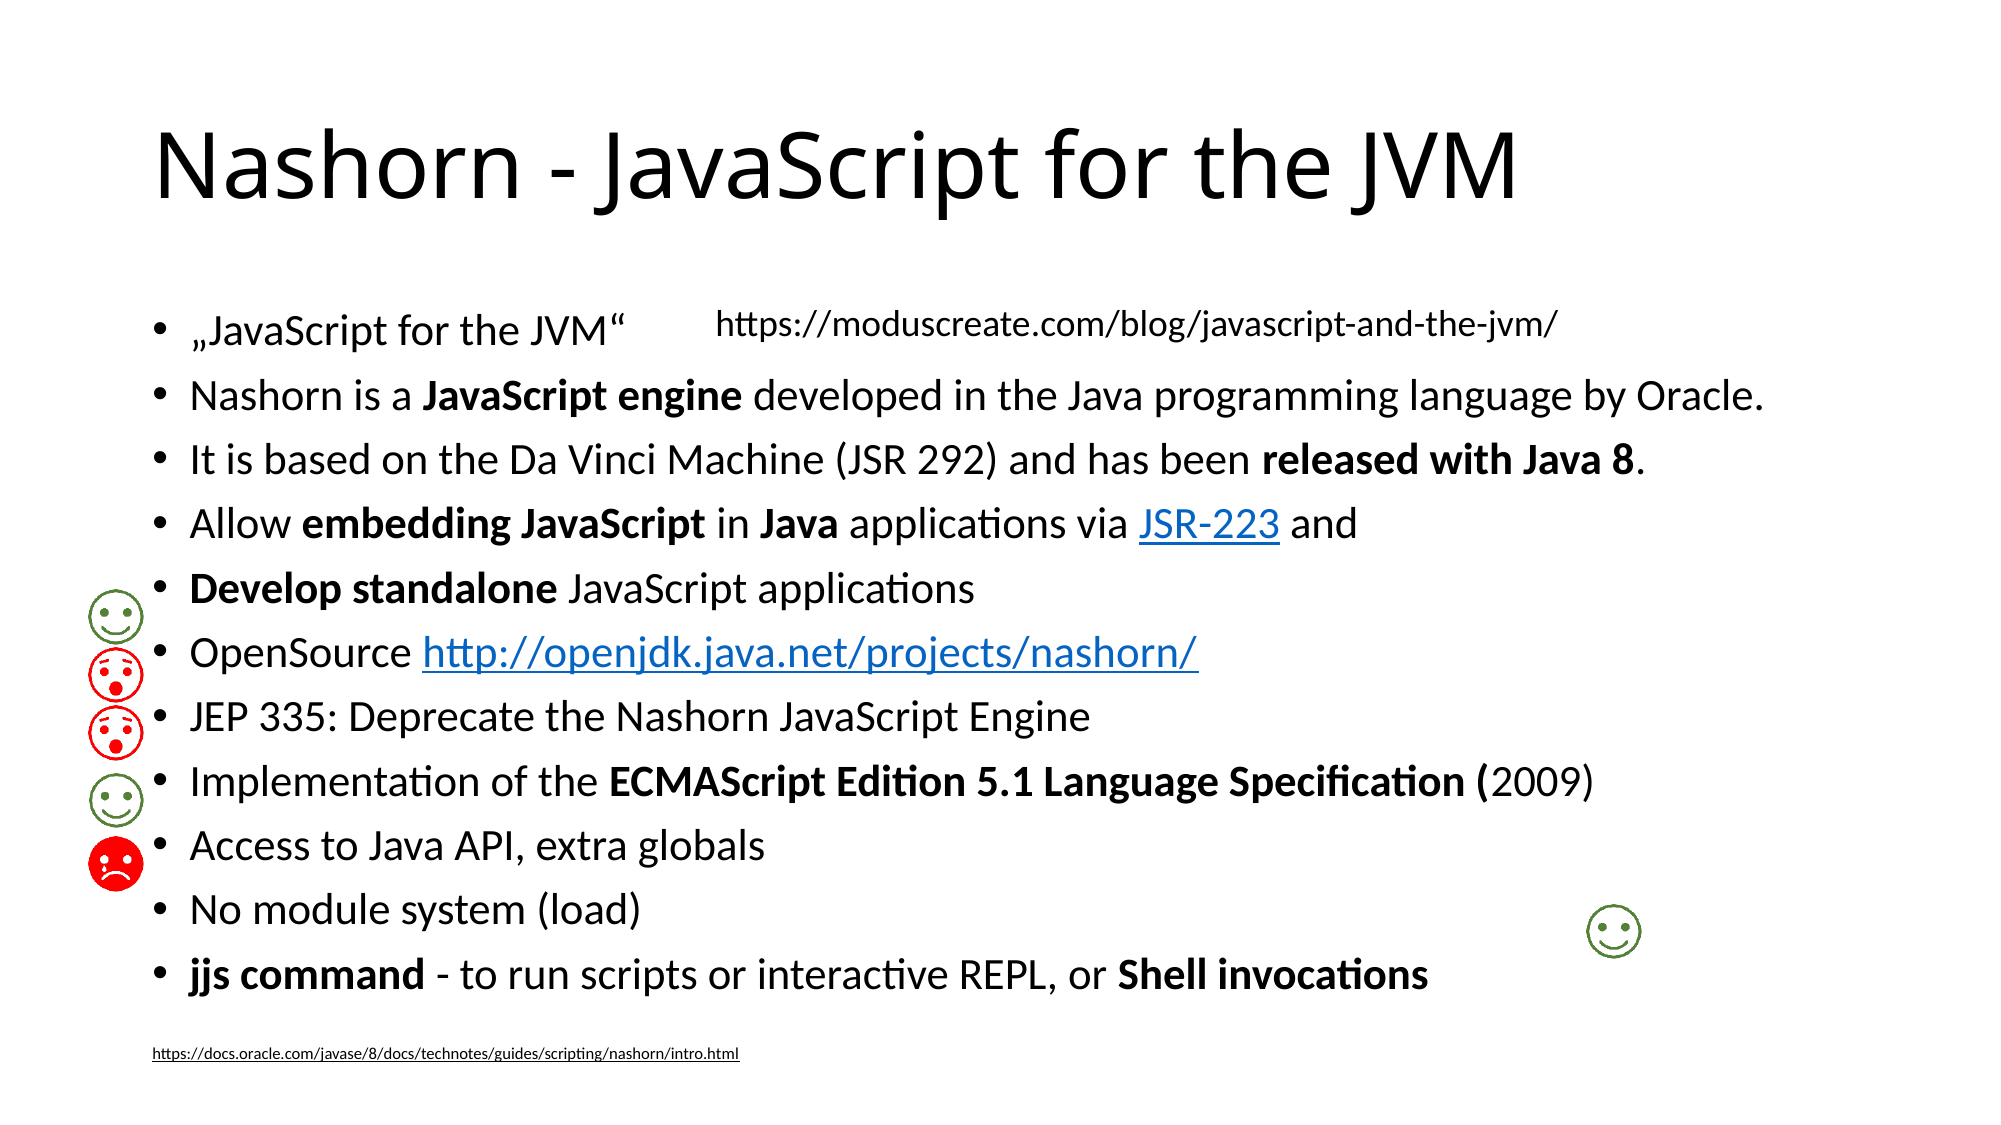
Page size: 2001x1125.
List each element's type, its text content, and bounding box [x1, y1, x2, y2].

text_box https://moduscreate.com/blog/javascript-and-the-jvm/ [700, 291, 1575, 352]
picture [1579, 897, 1648, 965]
picture [81, 582, 150, 898]
text_box https://docs.oracle.com/javase/8/docs/technotes/guides/scripting/nashorn/intro.html [137, 1035, 1138, 1071]
list „JavaScript for the JVM“ Nashorn is a JavaScript engine developed in the Java programming language by Oracle. It is based on the Da Vinci Machine (JSR 292) and has been released with Java 8. Allow embedding JavaScript in Java applications via JSR-223 and Develop standalone JavaScript applications OpenSource http://openjdk.java.net/projects/nashorn/ JEP 335: Deprecate the Nashorn JavaScript Engine Implementation of the ECMAScript Edition 5.1 Language Specification (2009) Access to Java API, extra globals No module system (load) jjs command - to run scripts or interactive REPL, or Shell invocations [137, 299, 1863, 1014]
title Nashorn - JavaScript for the JVM [137, 59, 1863, 278]
